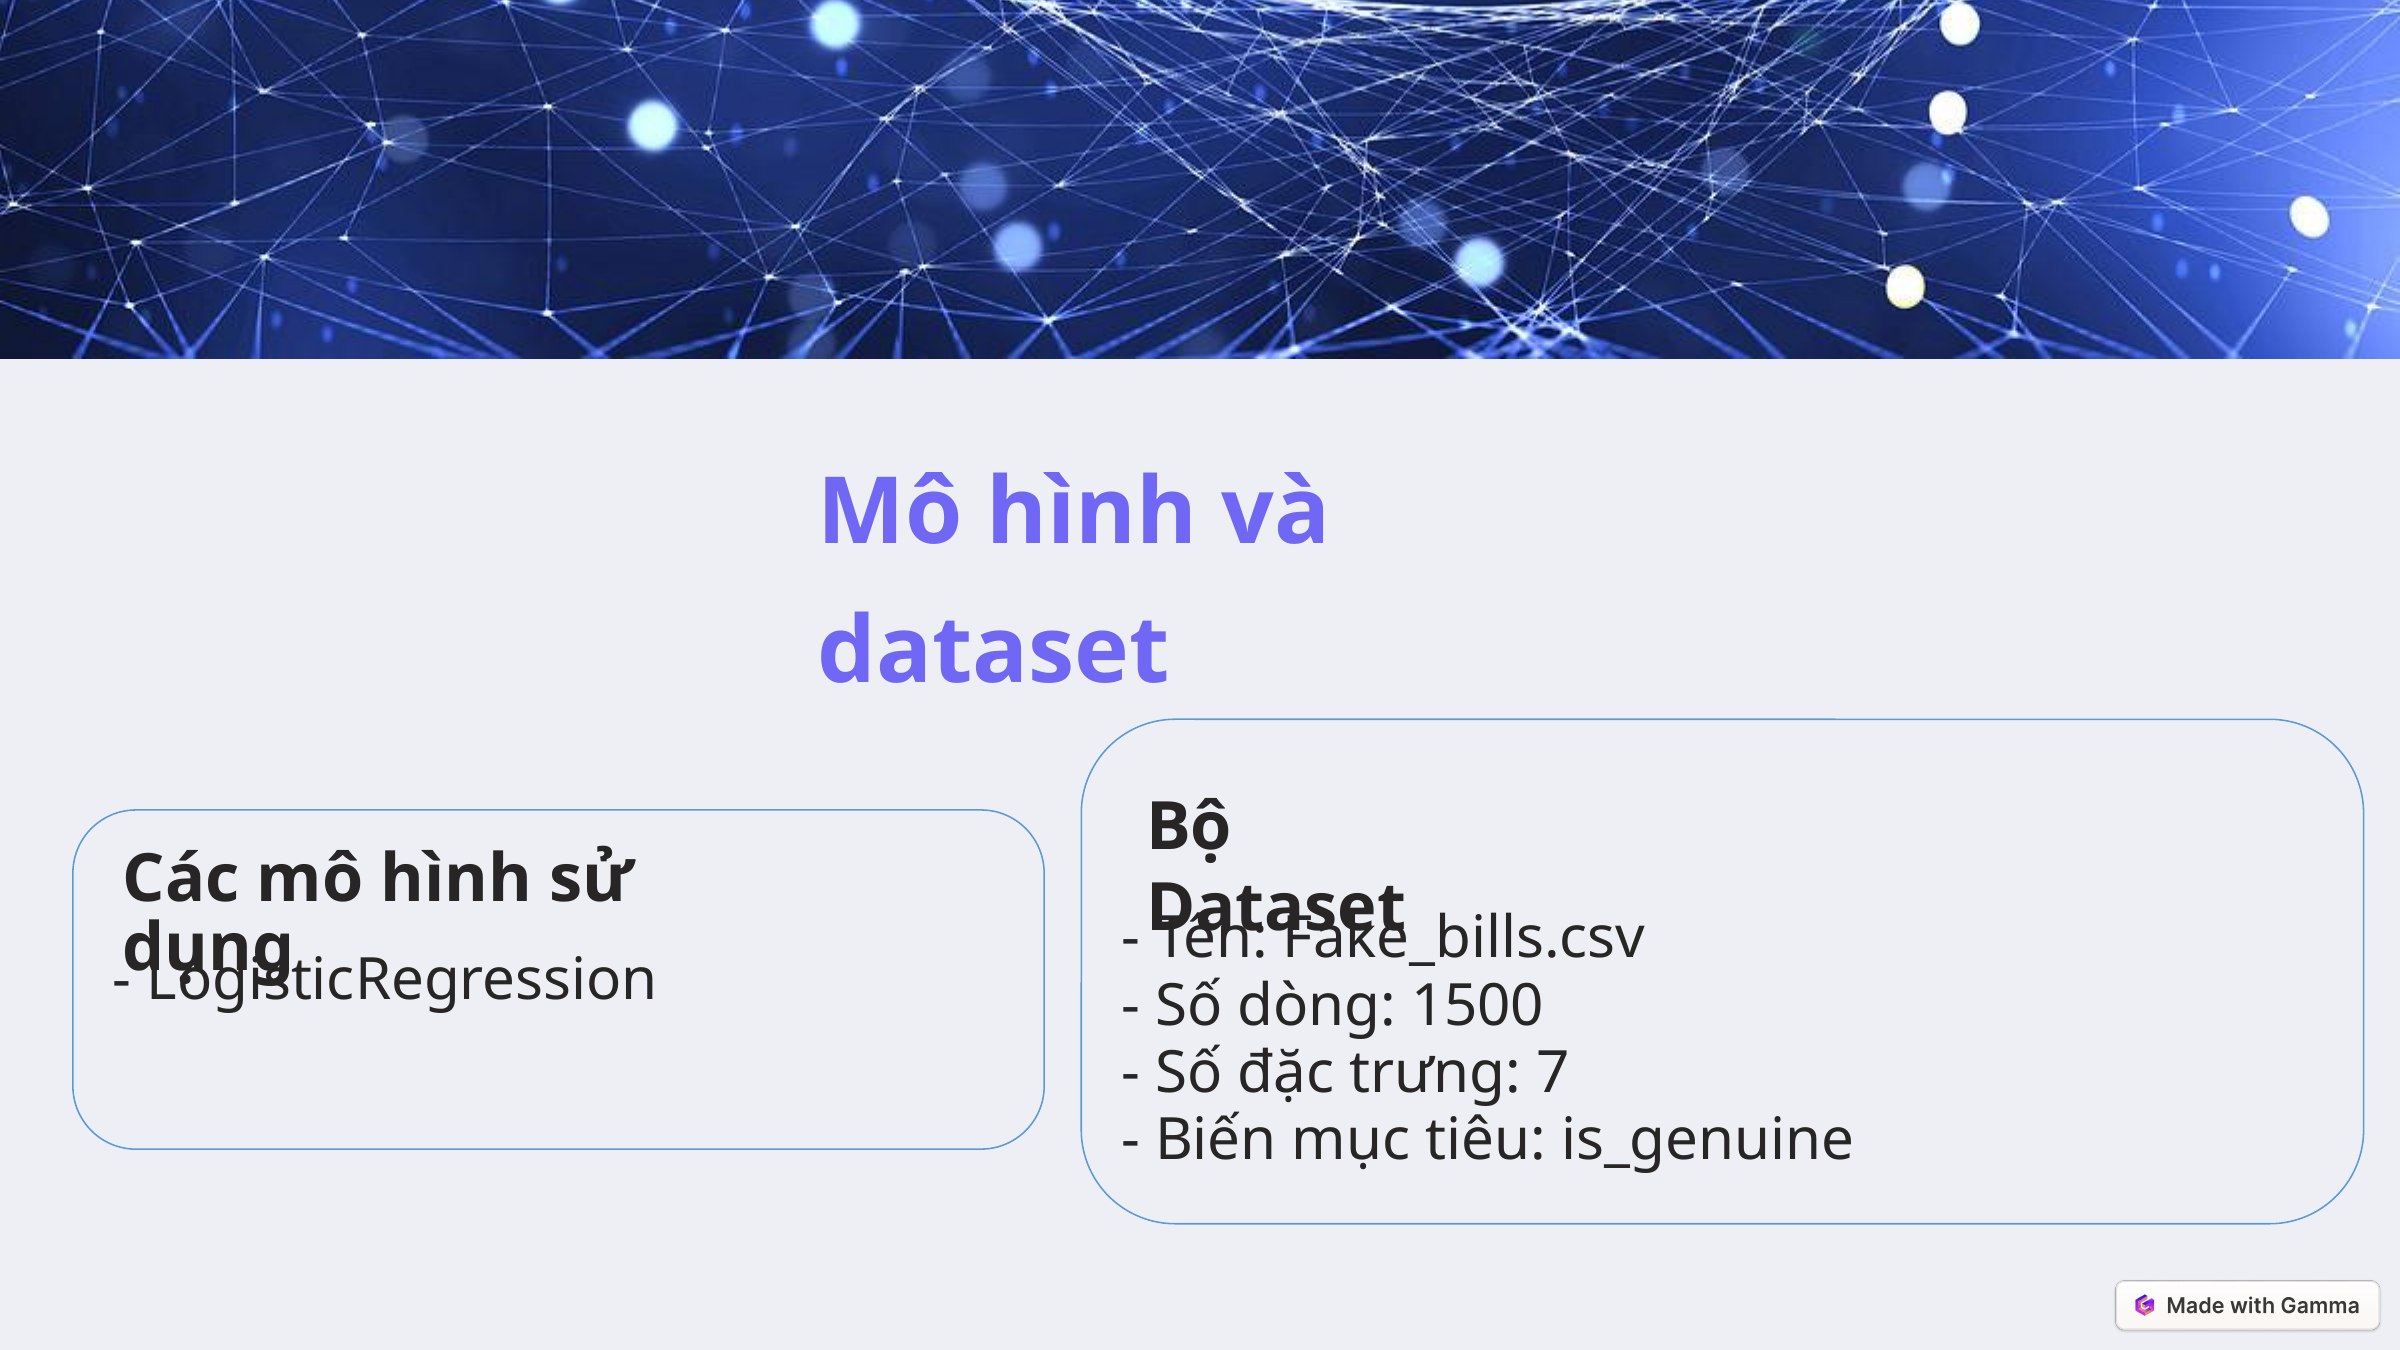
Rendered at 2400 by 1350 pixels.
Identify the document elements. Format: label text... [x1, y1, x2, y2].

text_box [72, 809, 1045, 1150]
text_box Bộ Dataset [1131, 775, 1488, 896]
text_box Mô hình và dataset [817, 423, 1583, 540]
text_box [1081, 719, 2364, 1224]
text_box - Tên: Fake_bills.csv - Số dòng: 1500 - Số đặc trưng: 7 - Biến mục tiêu: is_genuine [1106, 896, 2328, 1181]
picture [2106, 1271, 2389, 1339]
text_box - LogisticRegression [97, 938, 1045, 1055]
picture [0, 0, 2400, 359]
text_box Các mô hình sử dụng [122, 845, 778, 904]
